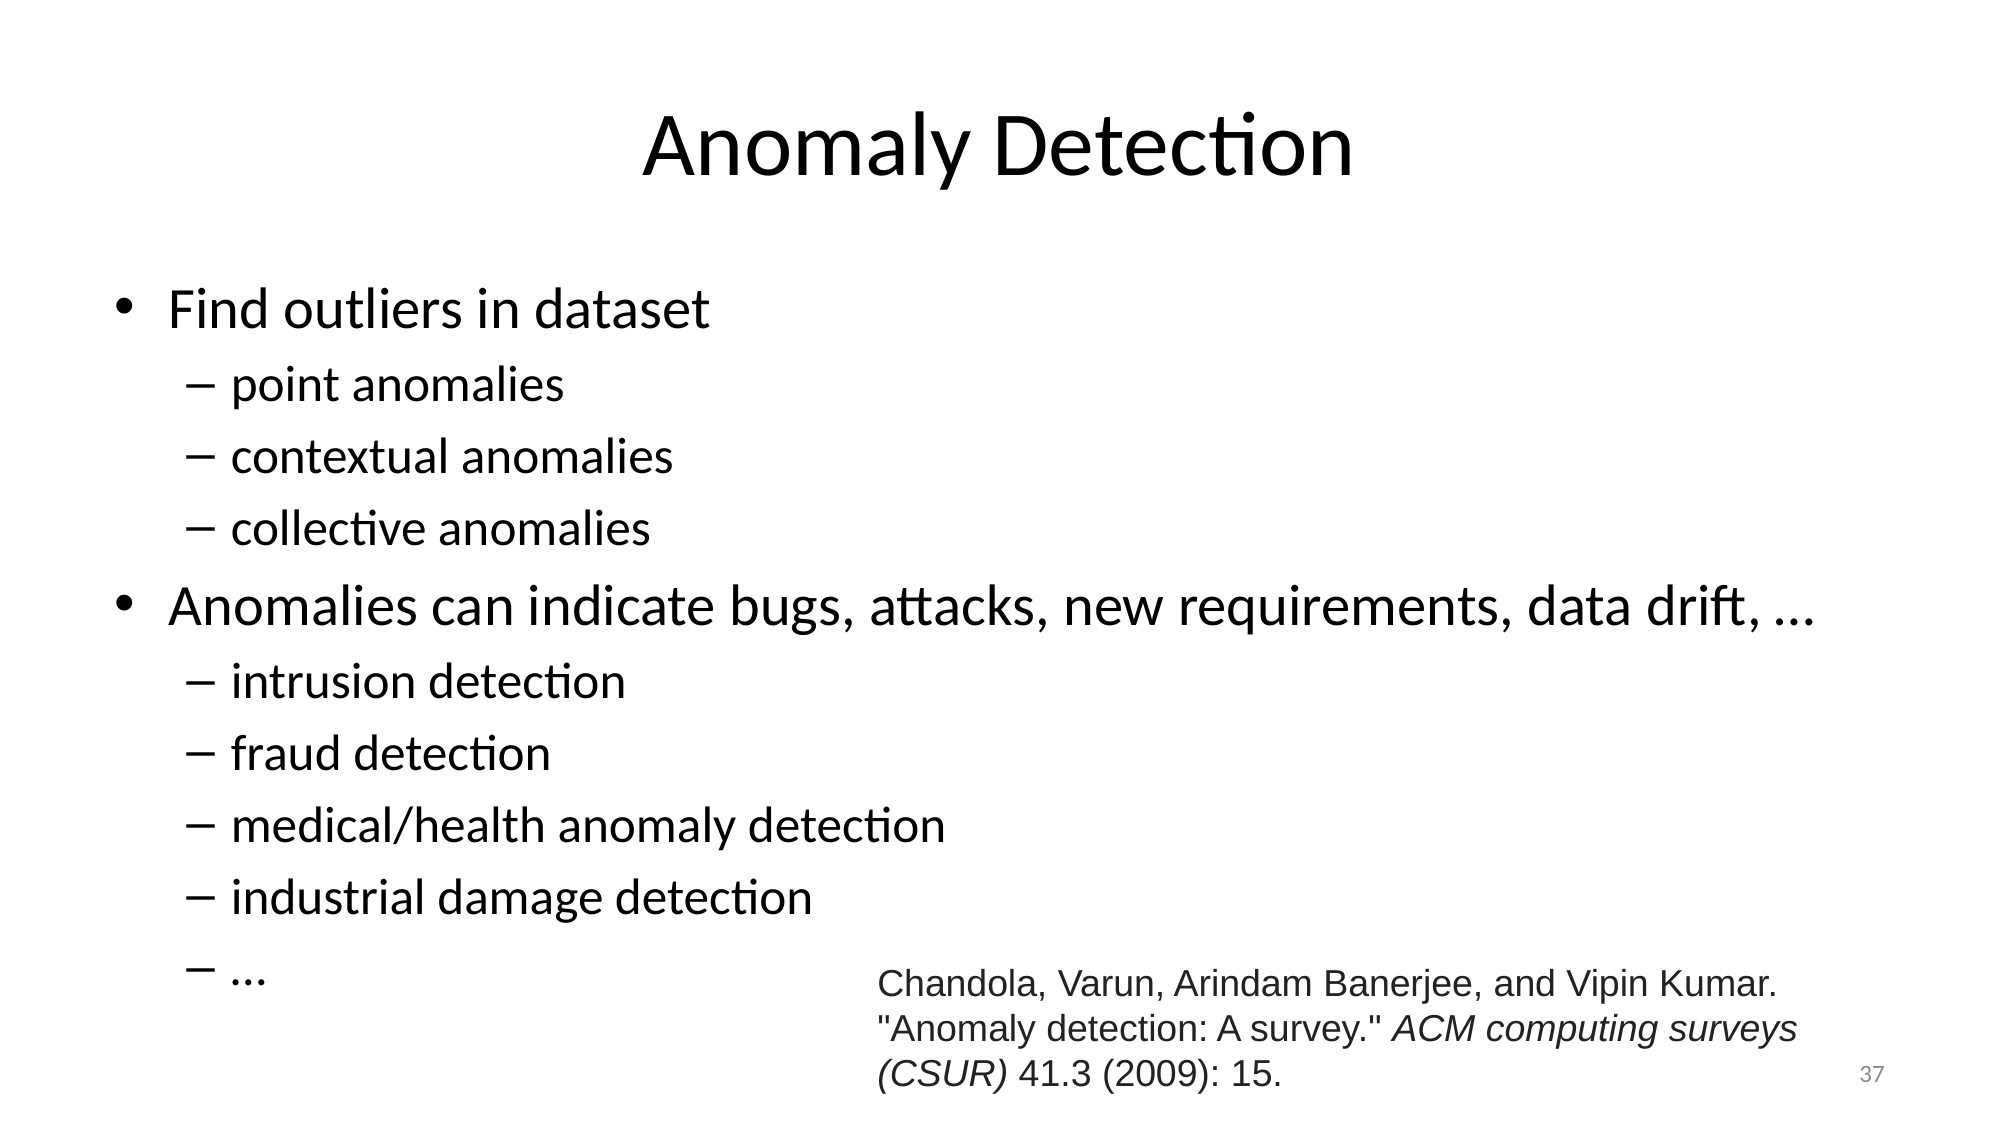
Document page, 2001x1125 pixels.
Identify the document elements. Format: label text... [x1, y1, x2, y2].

slide_number 37 [1433, 1042, 1900, 1103]
title Anomaly Detection [99, 45, 1900, 233]
text_box Chandola, Varun, Arindam Banerjee, and Vipin Kumar. "Anomaly detection: A survey." ACM computing surveys (CSUR) 41.3 (2009): 15. [862, 951, 1863, 1101]
list Find outliers in dataset point anomalies contextual anomalies collective anomalies Anomalies can indicate bugs, attacks, new requirements, data drift, … intrusion detection fraud detection medical/health anomaly detection industrial damage detection … [99, 262, 1900, 1005]
